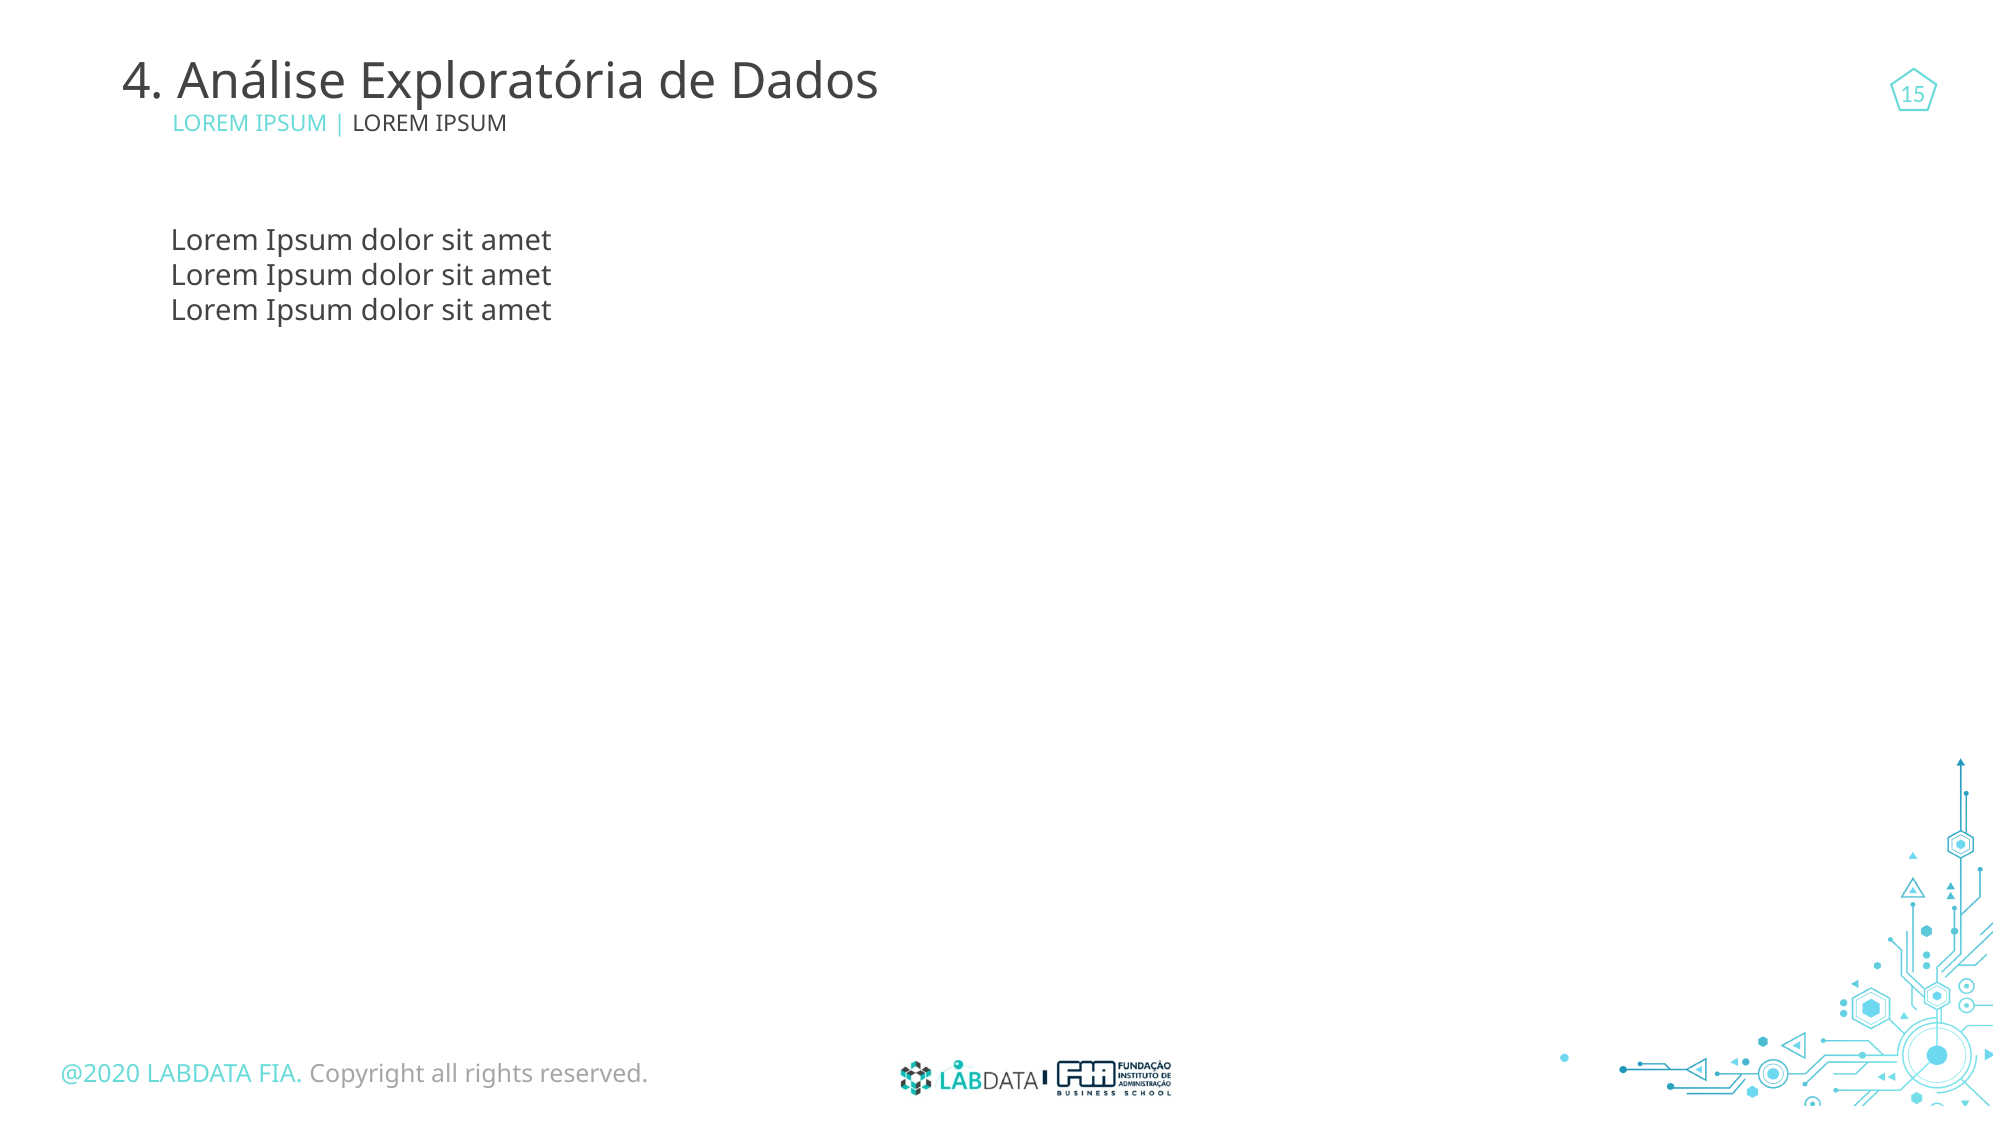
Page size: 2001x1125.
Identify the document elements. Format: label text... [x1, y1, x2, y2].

picture [1560, 758, 1993, 1106]
slide_number @2020 LABDATA FIA. Copyright all rights reserved. [45, 1042, 721, 1103]
text_box 15 [1873, 62, 1941, 123]
text_box Lorem Ipsum dolor sit amet Lorem Ipsum dolor sit amet Lorem Ipsum dolor sit amet [155, 213, 1809, 404]
text_box 4. Análise Exploratória de Dados LOREM IPSUM | LOREM IPSUM [55, 33, 1142, 151]
text_box [1890, 67, 1938, 112]
picture [896, 1048, 1177, 1103]
